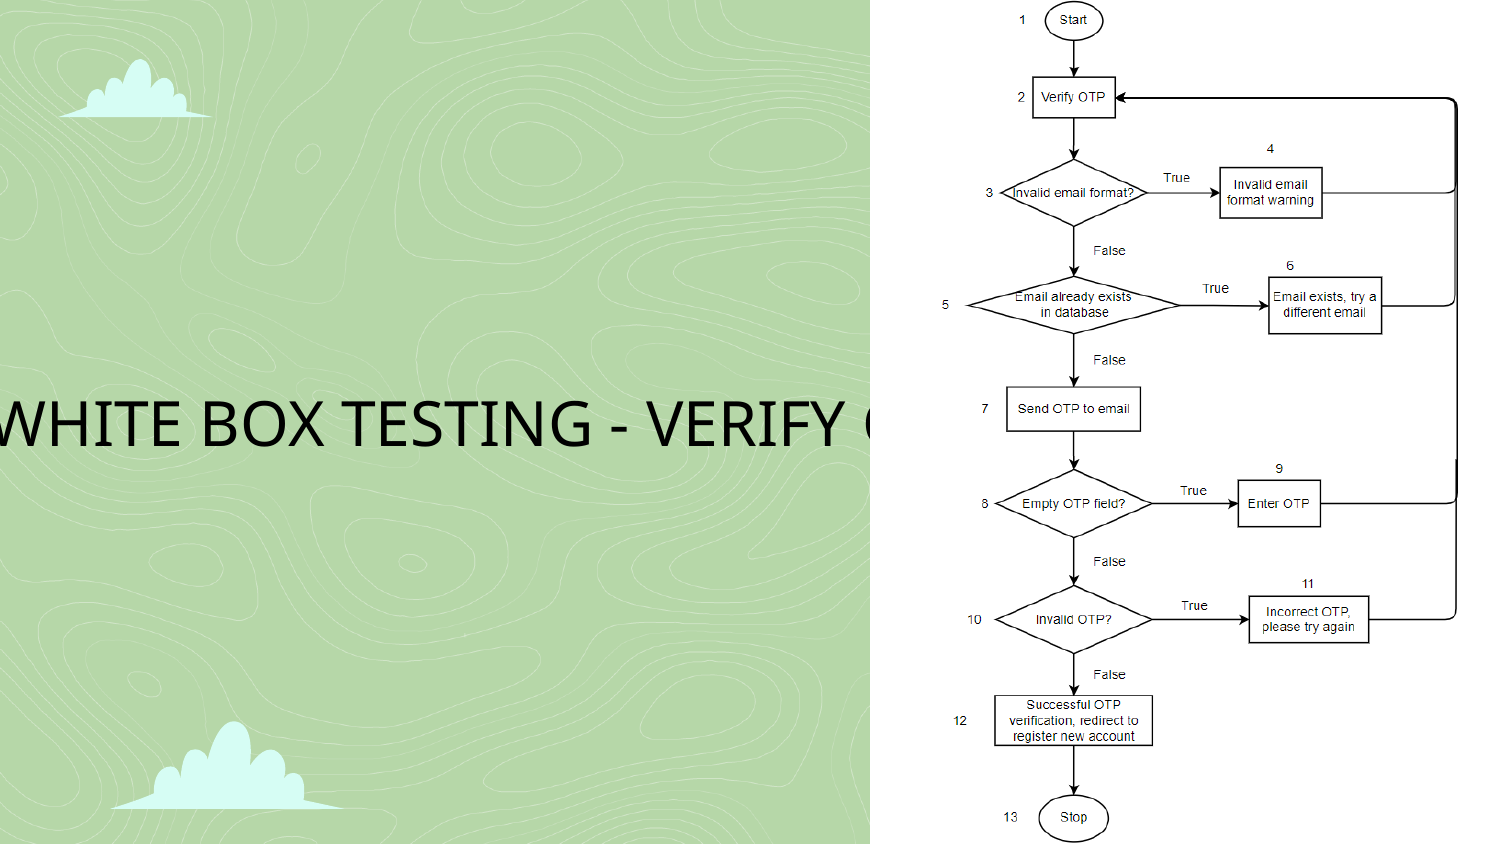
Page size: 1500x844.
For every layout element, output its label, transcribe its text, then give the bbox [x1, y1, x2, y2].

title WHITE BOX TESTING - VERIFY OTP [0, 389, 864, 455]
picture [869, 0, 1500, 844]
